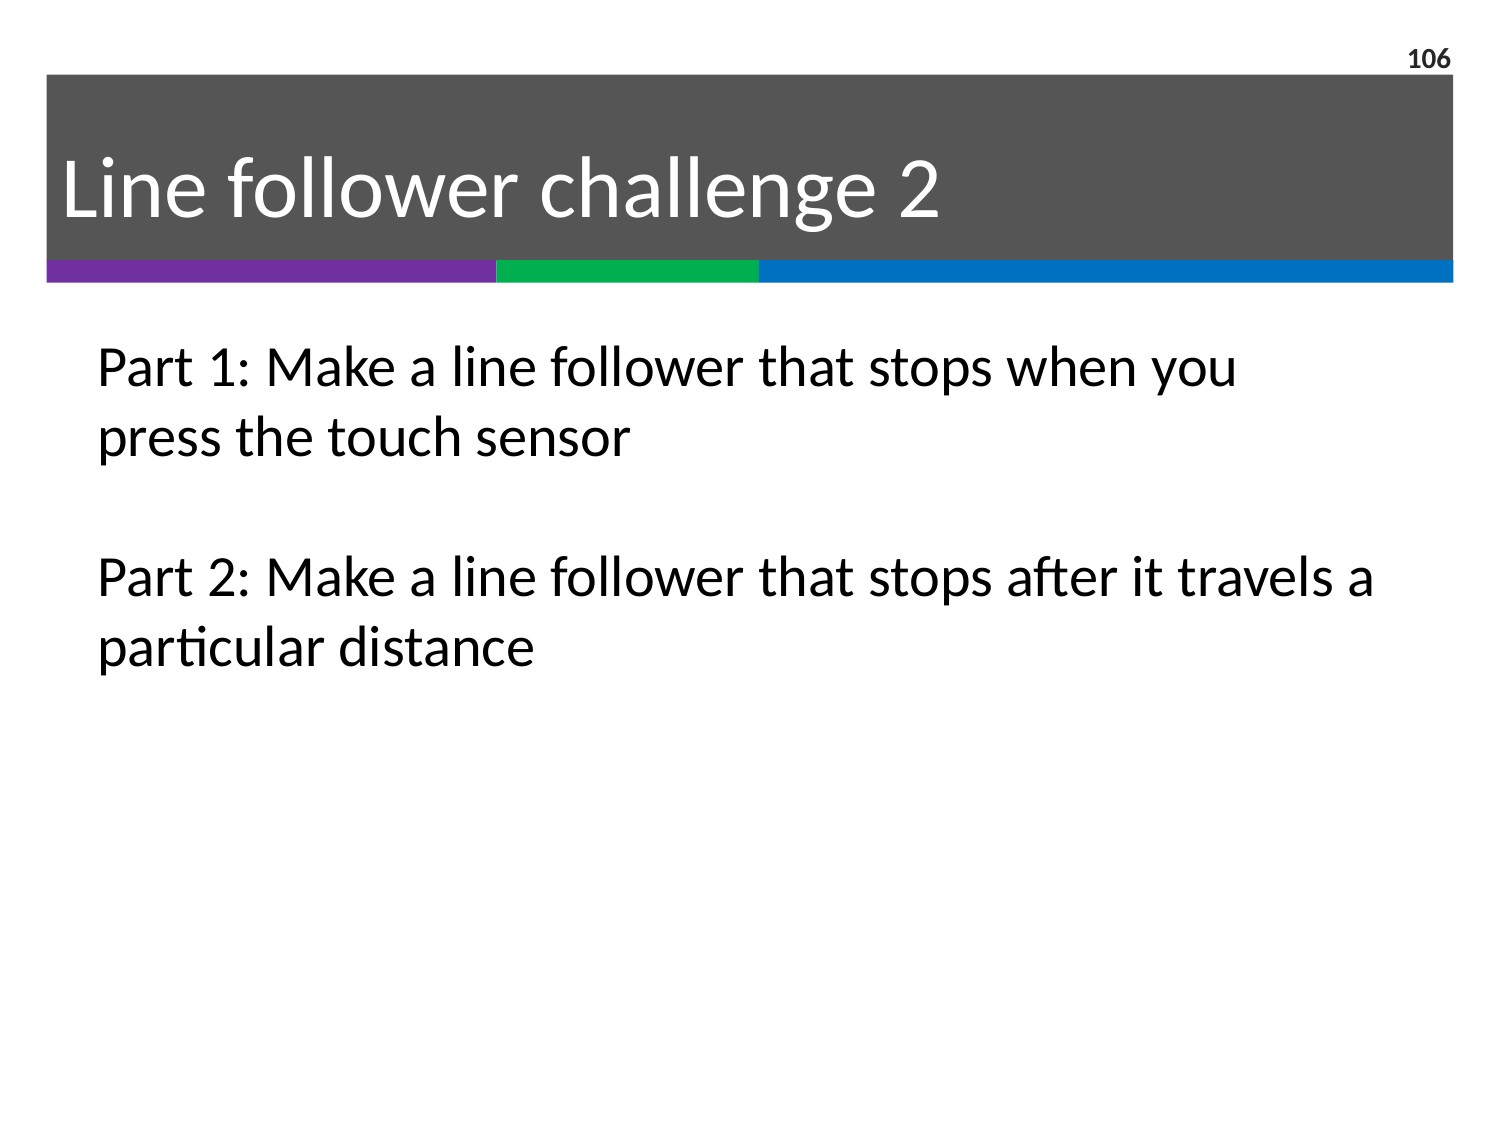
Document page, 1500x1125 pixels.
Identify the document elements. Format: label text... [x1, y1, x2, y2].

slide_number 106 [1362, 27, 1466, 87]
text_box Part 1: Make a line follower that stops when you press the touch sensor Part 2: Make a line follower that stops after it travels a particular distance [82, 320, 1391, 686]
title Line follower challenge 2 [46, 103, 1454, 263]
